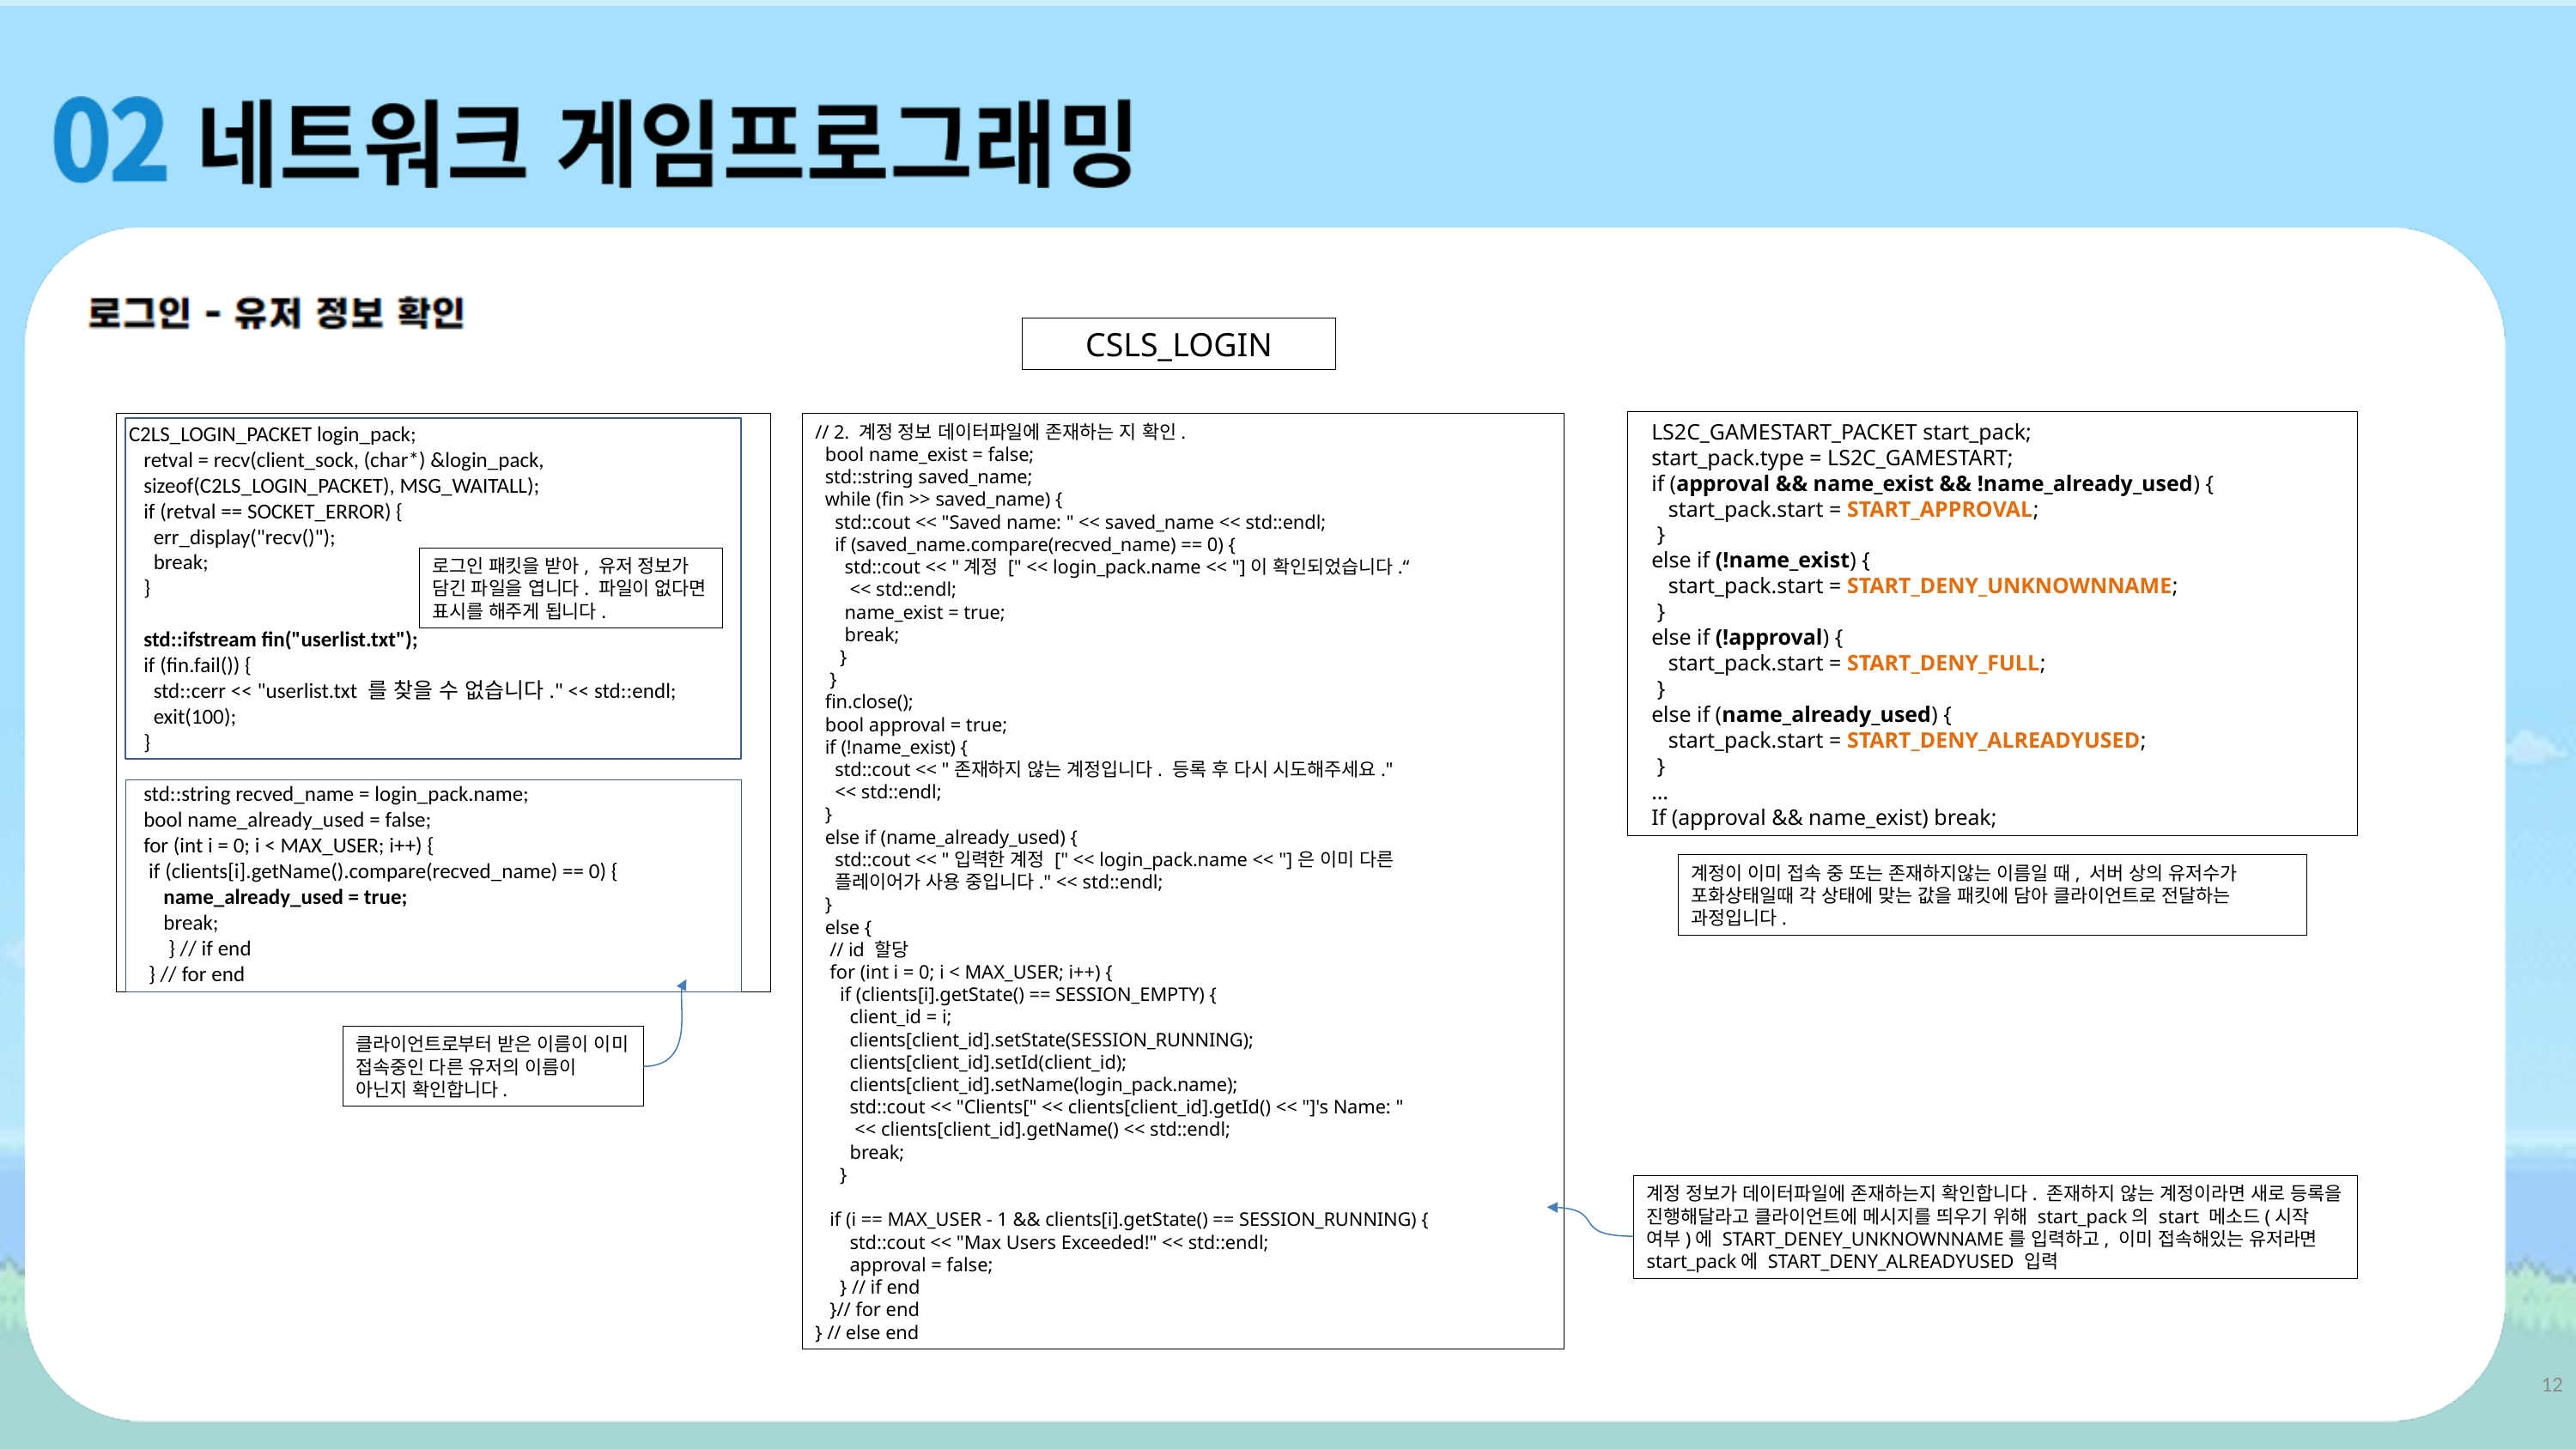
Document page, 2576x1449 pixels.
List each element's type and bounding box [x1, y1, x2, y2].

picture [15, 21, 1236, 318]
text_box [1546, 1206, 1634, 1237]
text_box [0, 0, 2576, 1449]
picture [75, 282, 481, 346]
text_box [116, 413, 772, 1108]
text_box [24, 227, 2507, 1422]
